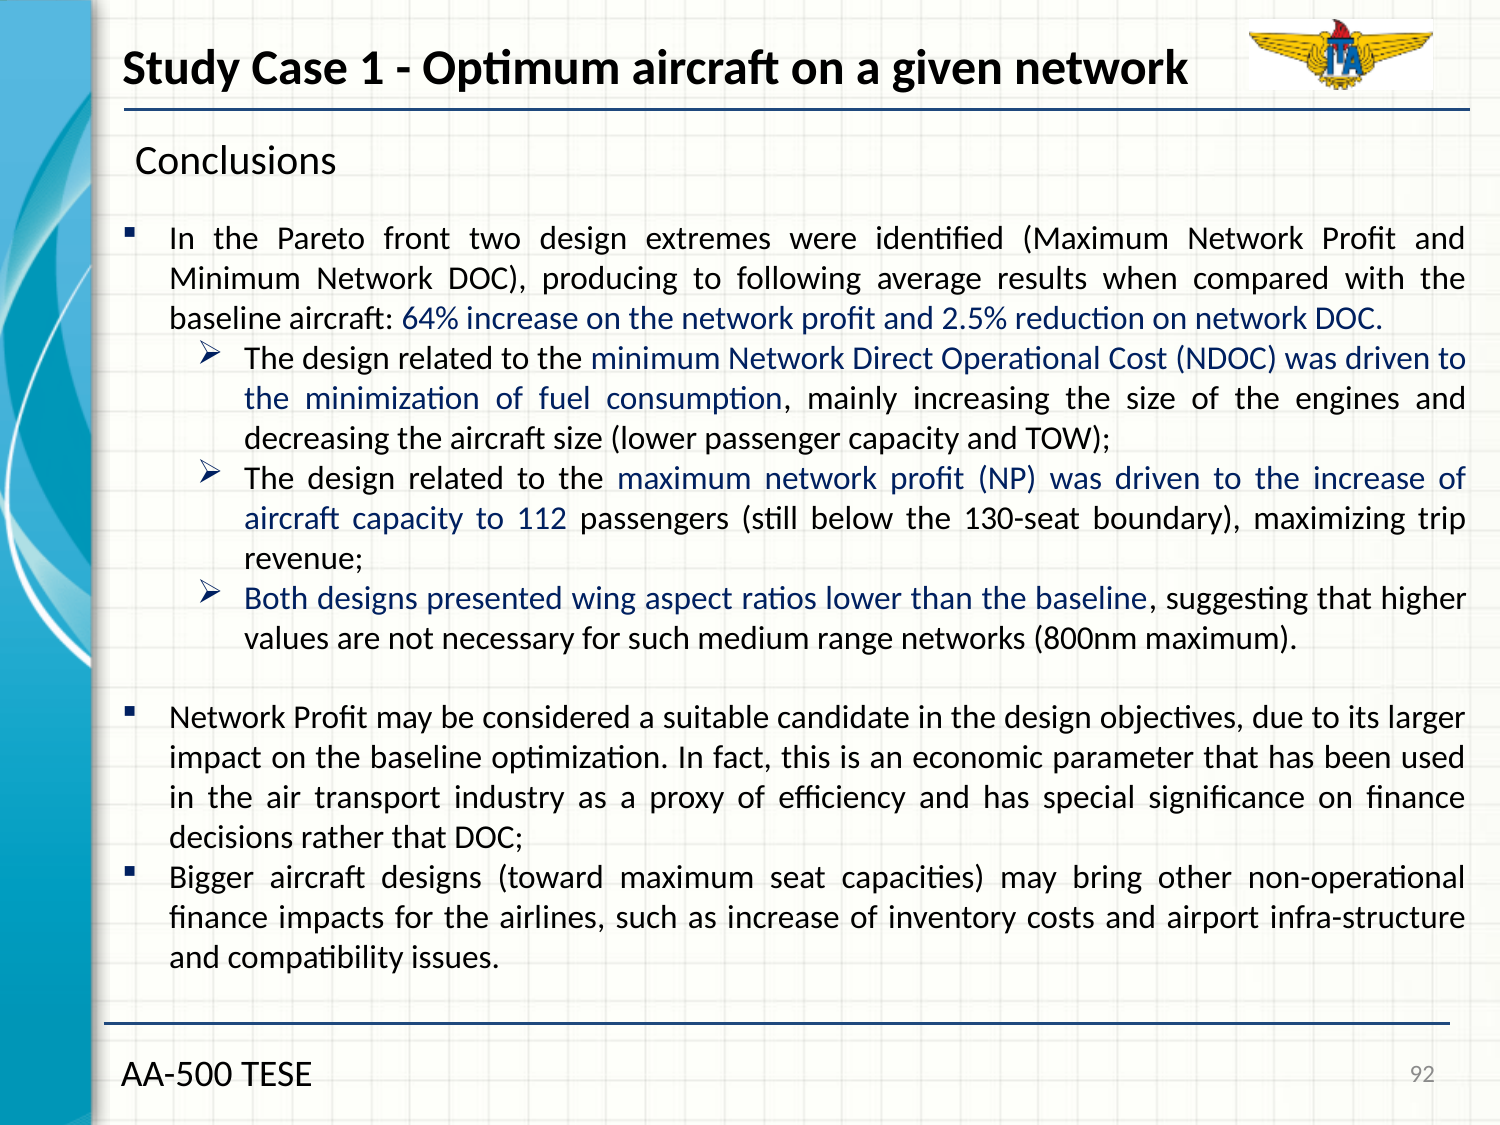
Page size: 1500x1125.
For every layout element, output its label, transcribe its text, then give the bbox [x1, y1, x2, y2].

picture [0, 0, 1500, 1125]
text_box Study Case 1 - Optimum aircraft on a given network [107, 27, 1258, 102]
slide_number 92 [1100, 1042, 1450, 1103]
text_box Conclusions [110, 125, 880, 191]
text_box In the Pareto front two design extremes were identified (Maximum Network Profit and Minimum Network DOC), producing to following average results when compared with the baseline aircraft: 64% increase on the network profit and 2.5% reduction on network DOC. The design related to the minimum Network Direct Operational Cost (NDOC) was driven to the minimization of fuel consumption, mainly increasing the size of the engines and decreasing the aircraft size (lower passenger capacity and TOW); The design related to the maximum network profit (NP) was driven to the increase of aircraft capacity to 112 passengers (still below the 130-seat boundary), maximizing trip revenue; Both designs presented wing aspect ratios lower than the baseline, suggesting that higher values are not necessary for such medium range networks (800nm maximum). Network Profit may be considered a suitable candidate in the design objectives, due to its larger impact on the baseline optimization. In fact, this is an economic parameter that has been used in the air transport industry as a proxy of efficiency and has special significance on finance decisions rather that DOC; Bigger aircraft designs (toward maximum seat capacities) may bring other non-operational finance impacts for the airlines, such as increase of inventory costs and airport infra-structure and compatibility issues. [107, 209, 1483, 1103]
